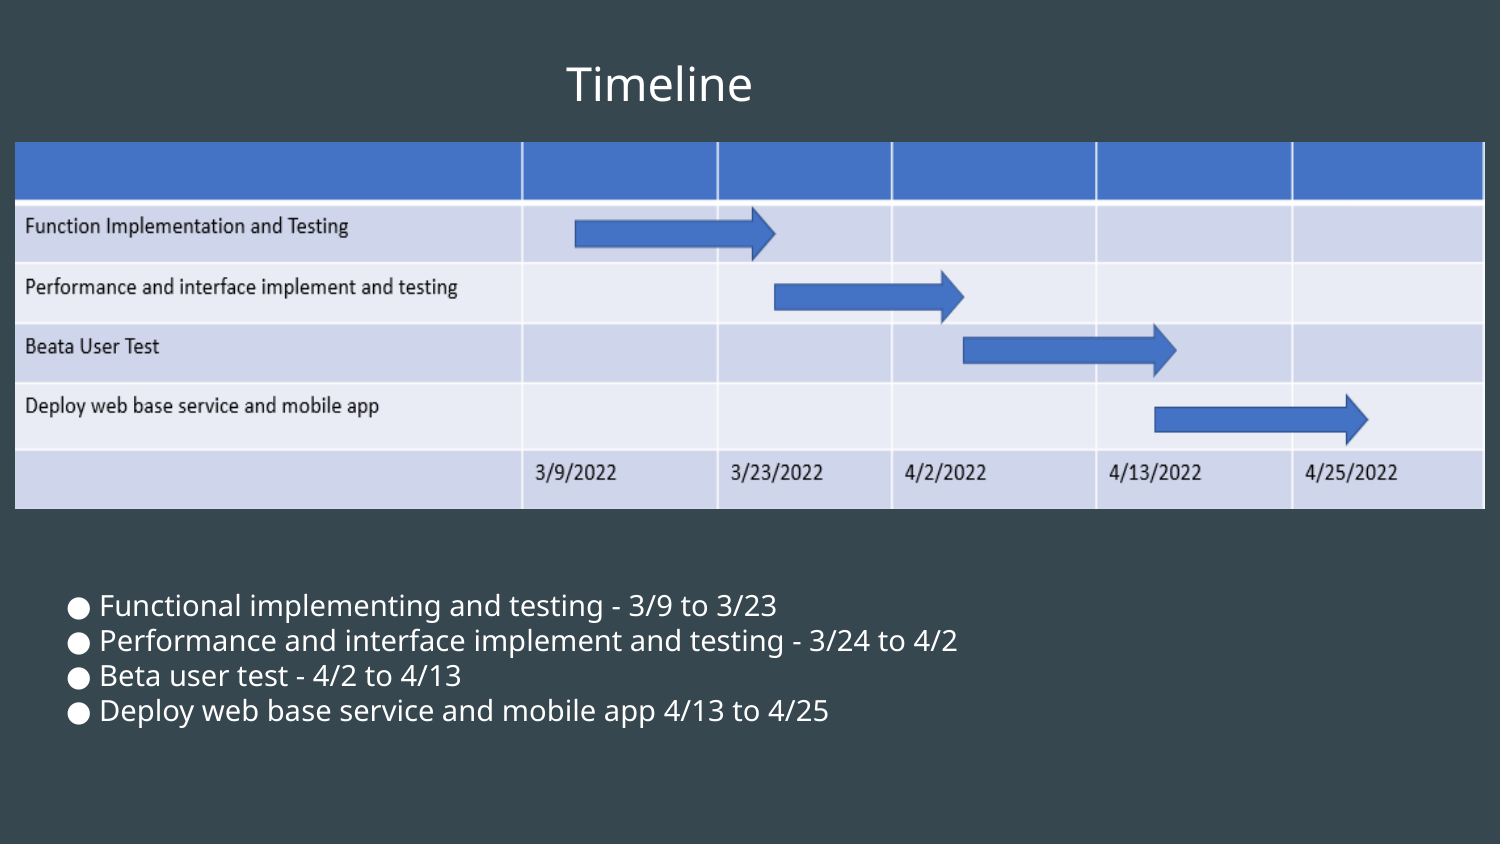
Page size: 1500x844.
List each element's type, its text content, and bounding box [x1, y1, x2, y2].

text_box ● Functional implementing and testing - 3/9 to 3/23 ● Performance and interface implement and testing - 3/24 to 4/2 ● Beta user test - 4/2 to 4/13 ● Deploy web base service and mobile app 4/13 to 4/25 [51, 572, 1277, 743]
picture [15, 141, 1485, 509]
title Timeline [51, 36, 1449, 131]
